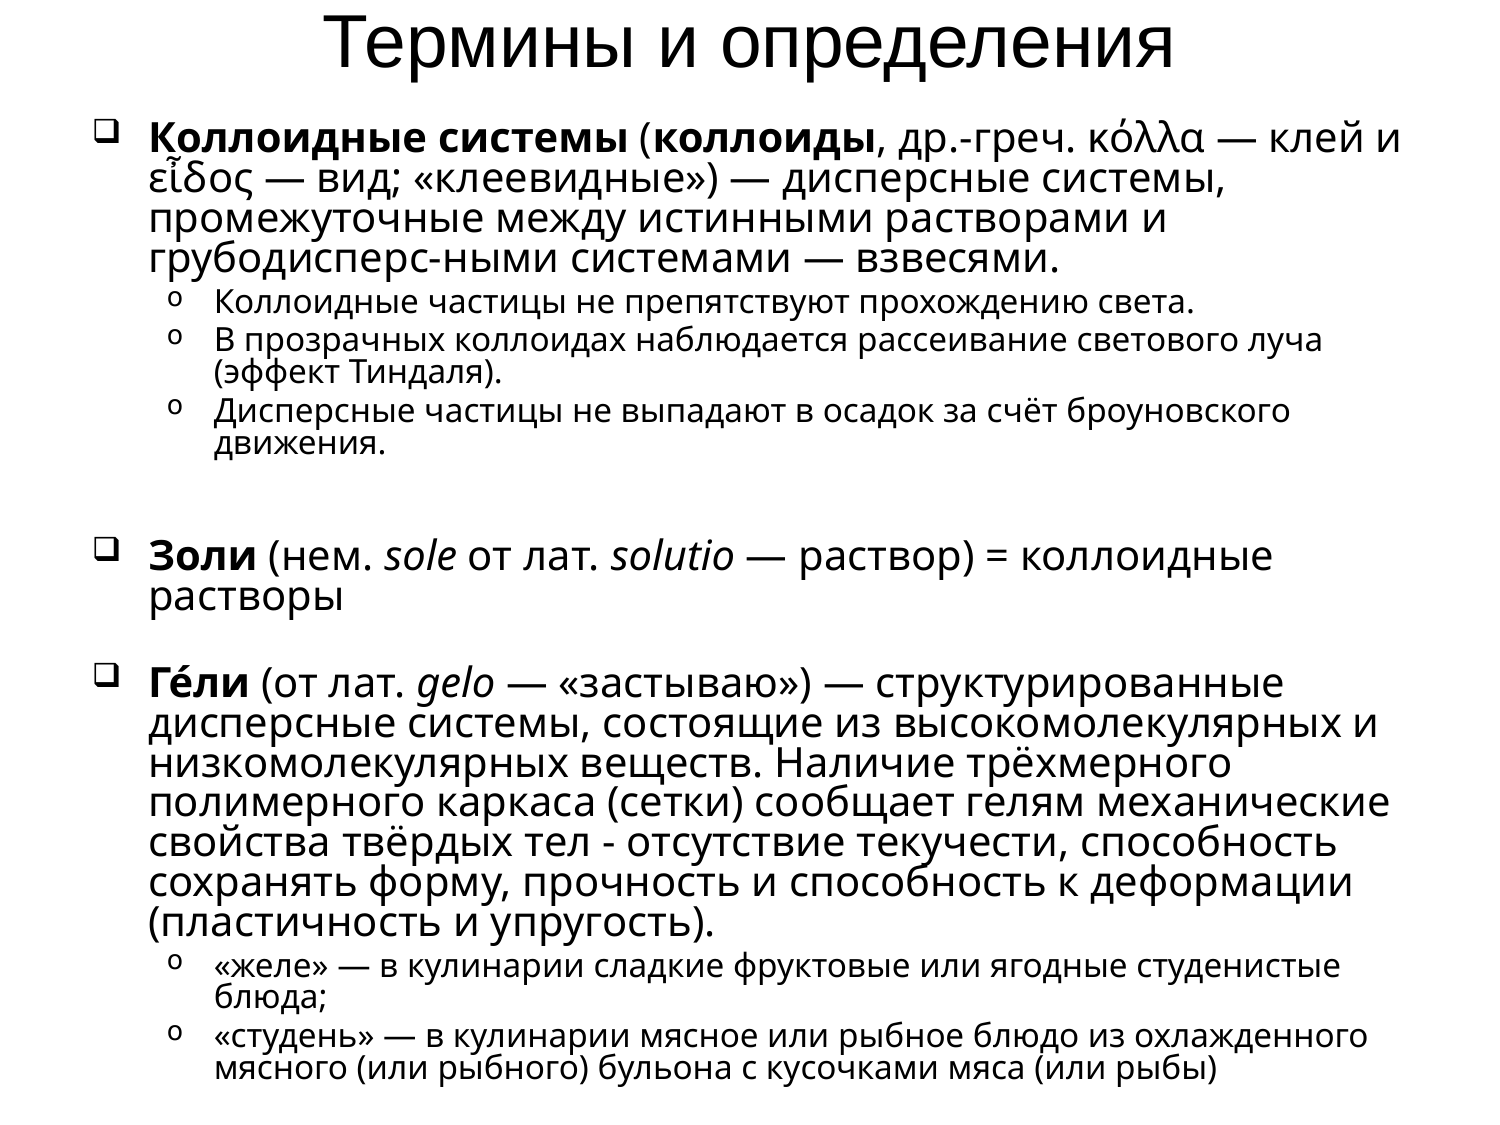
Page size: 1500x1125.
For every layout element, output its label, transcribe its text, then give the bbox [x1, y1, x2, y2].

title Термины и определения [0, 0, 1500, 91]
list Коллоидные системы (коллоиды, др.-греч. κόλλα — клей и εἶδος — вид; «клеевидные») — дисперсные системы, промежуточные между истинными растворами и грубодисперс-ными системами — взвесями. Коллоидные частицы не препятствуют прохождению света. В прозрачных коллоидах наблюдается рассеивание светового луча (эффект Тиндаля). Дисперсные частицы не выпадают в осадок за счёт броуновского движения. Золи (нем. sole от лат. solutio — раствор) = коллоидные растворы Ге́ли (от лат. gelo — «застываю») — структурированные дисперсные системы, состоящие из высокомолекулярных и низкомолекулярных веществ. Наличие трёхмерного полимерного каркаса (сетки) сообщает гелям механические свойства твёрдых тел - отсутствие текучести, способность сохранять форму, прочность и способность к деформации (пластичность и упругость). «желе» — в кулинарии сладкие фруктовые или ягодные студенистые блюда; «студень» — в кулинарии мясное или рыбное блюдо из охлажденного мясного (или рыбного) бульона с кусочками мяса (или рыбы) [76, 113, 1436, 1094]
